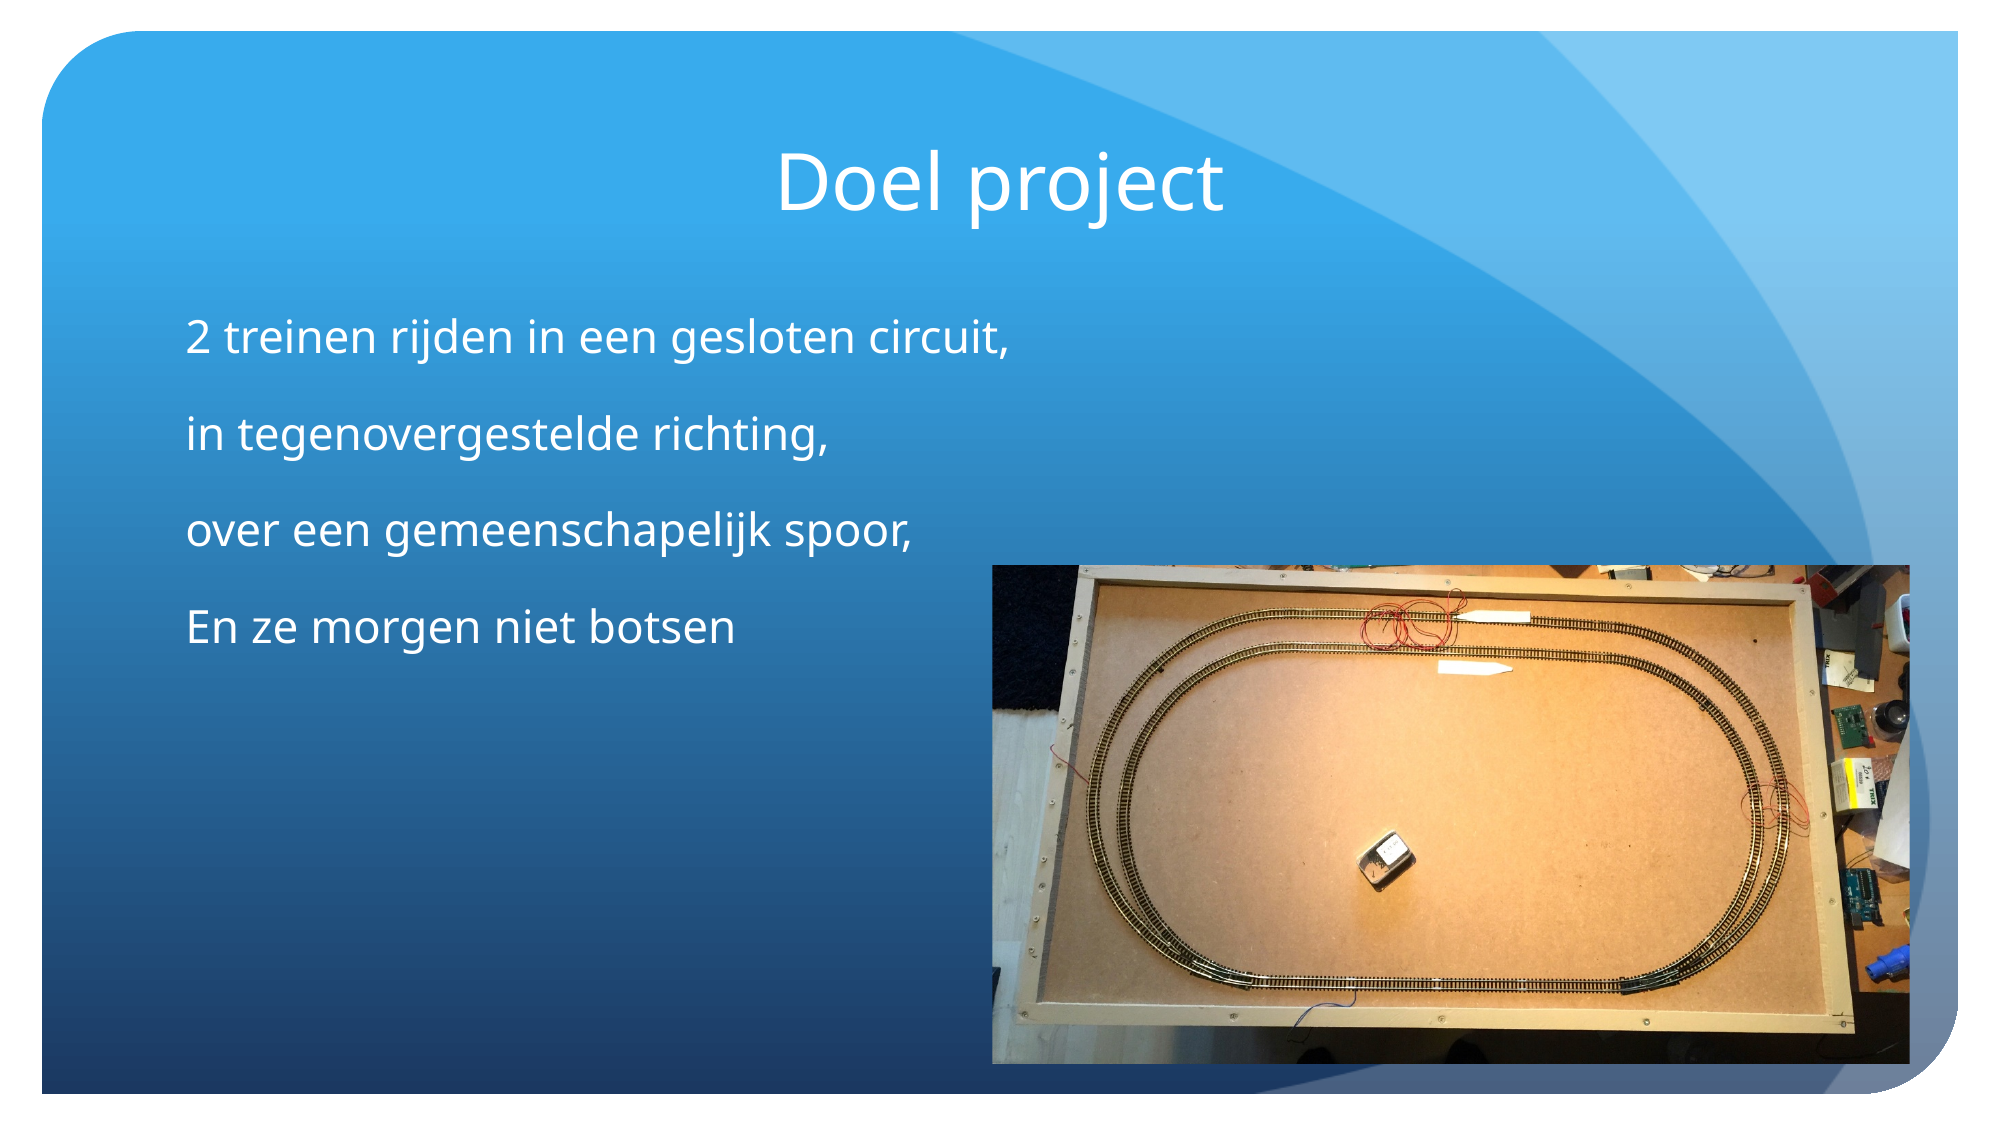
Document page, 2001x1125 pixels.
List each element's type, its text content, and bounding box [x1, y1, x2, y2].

list 2 treinen rijden in een gesloten circuit, in tegenovergestelde richting, over een gemeenschapelijk spoor, En ze morgen niet botsen [170, 299, 1830, 991]
picture [33, 30, 1964, 1094]
title Doel project [170, 62, 1830, 234]
